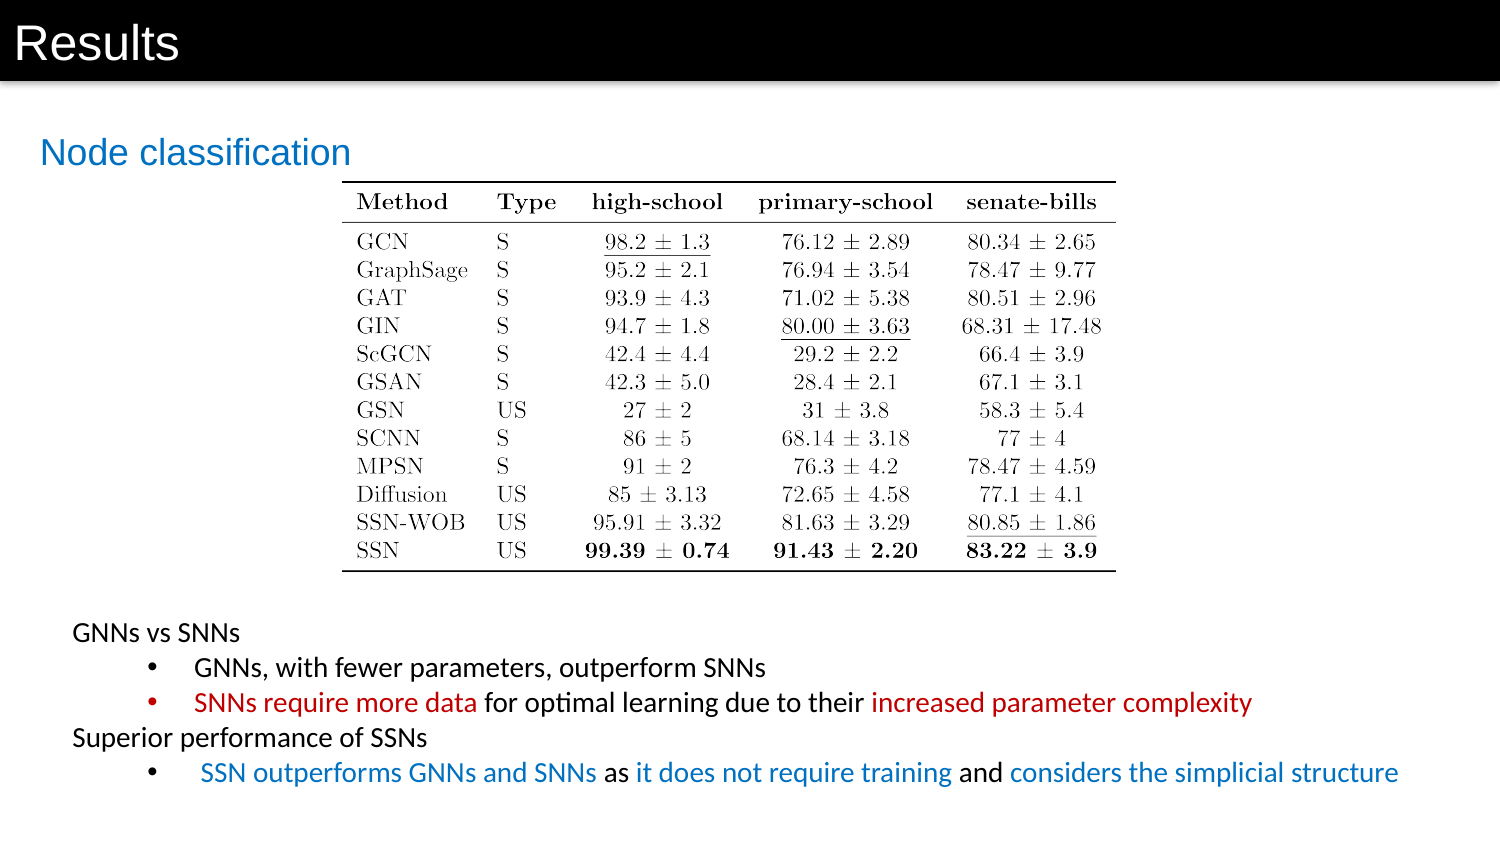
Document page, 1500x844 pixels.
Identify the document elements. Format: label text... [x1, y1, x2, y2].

text_box GNNs vs SNNs GNNs, with fewer parameters, outperform SNNs SNNs require more data for optimal learning due to their increased parameter complexity Superior performance of SSNs SSN outperforms GNNs and SNNs as it does not require training and considers the simplicial structure [57, 606, 337, 796]
picture [342, 180, 1116, 844]
text_box Node classification [24, 120, 780, 181]
text_box GNNs vs SNNs GNNs, with fewer parameters, outperform SNNs SNNs require more data for optimal learning due to their increased parameter complexity Superior performance of SSNs SSN outperforms GNNs and SNNs as it does not require training and considers the simplicial structure [1119, 606, 1500, 796]
title Results [0, 0, 1500, 81]
